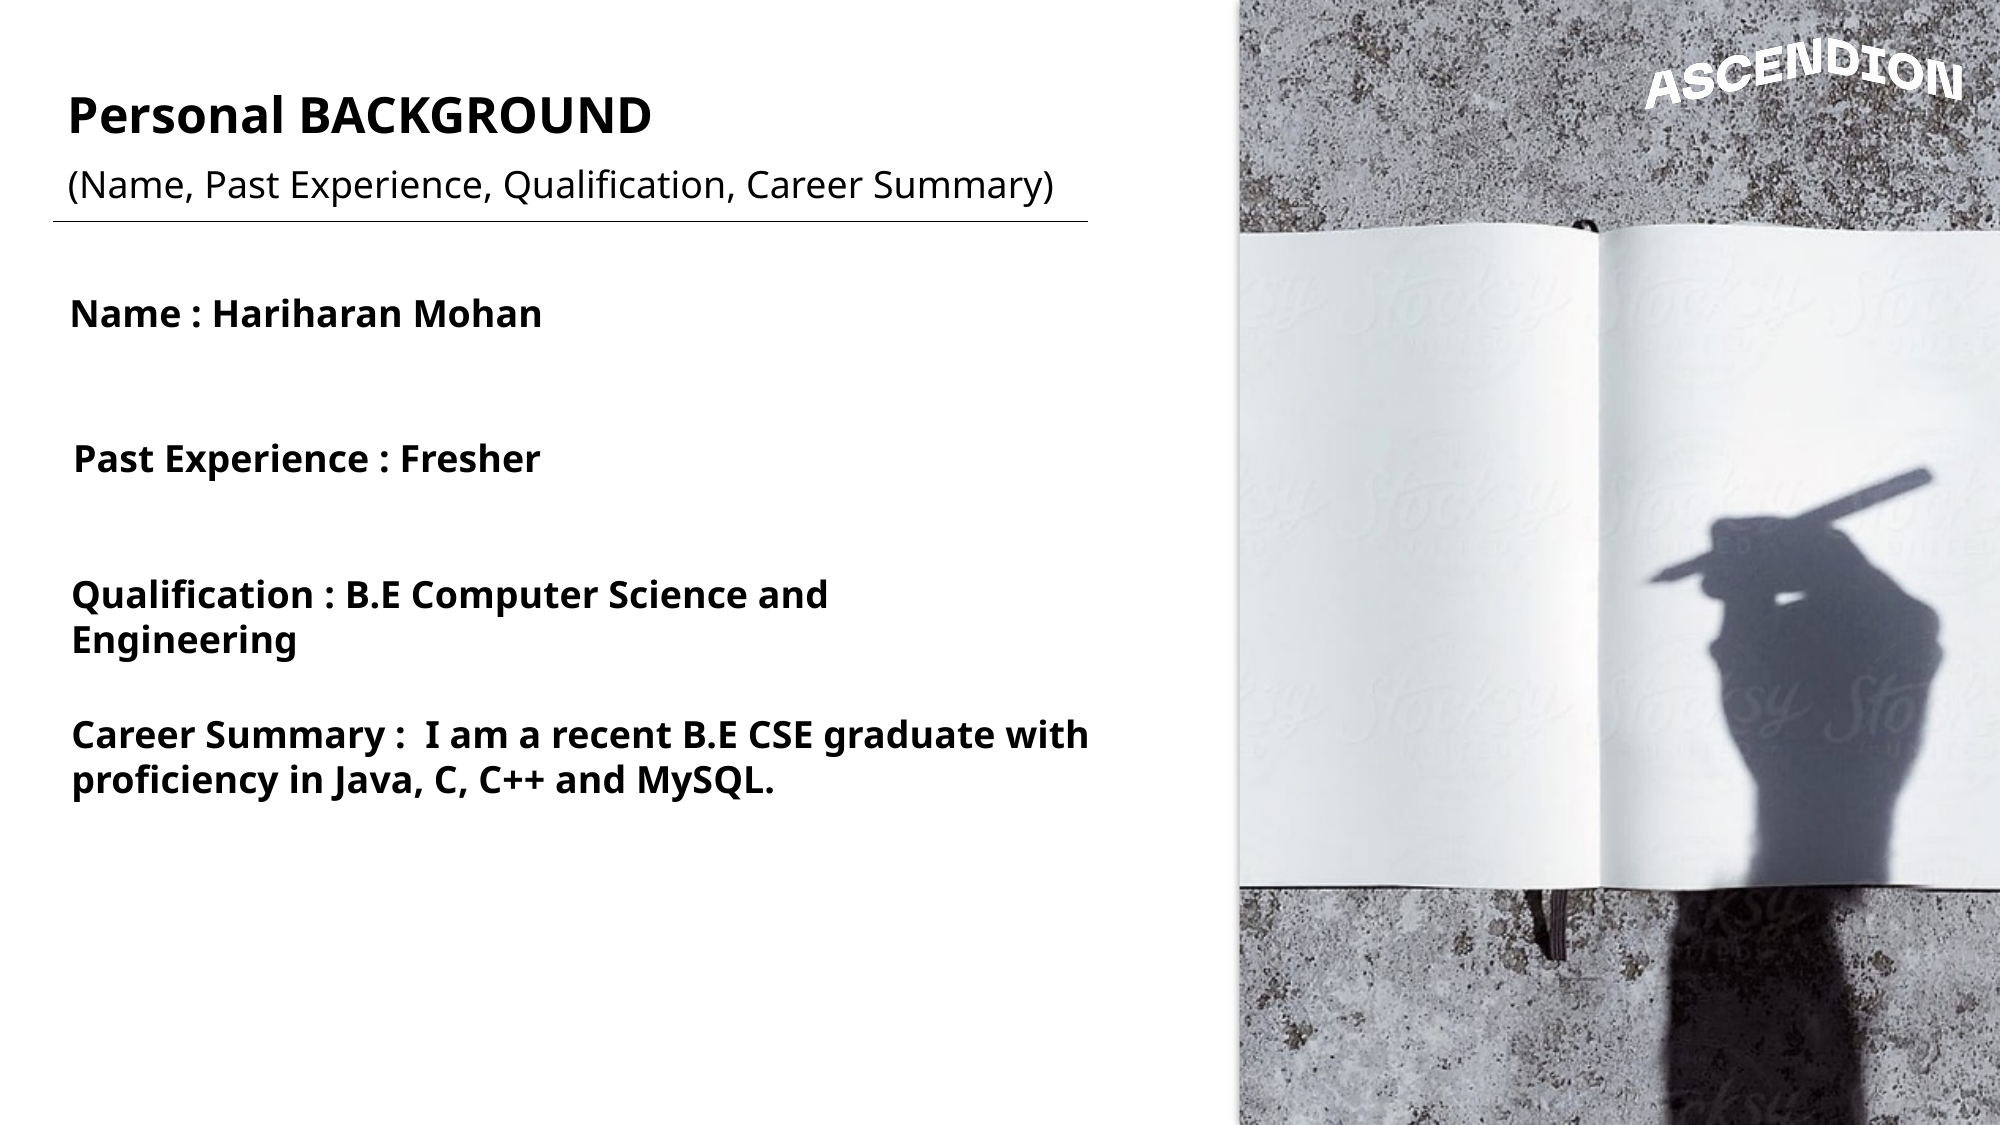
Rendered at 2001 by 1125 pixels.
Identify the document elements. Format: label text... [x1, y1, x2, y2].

picture [1239, 0, 2000, 1125]
text_box Career Summary : I am a recent B.E CSE graduate with proficiency in Java, C, C++ and MySQL. [56, 703, 1145, 809]
text_box (Name, Past Experience, Qualification, Career Summary) [53, 154, 1233, 214]
text_box Past Experience : Fresher [58, 427, 570, 488]
text_box Qualification : B.E Computer Science and Engineering [56, 563, 915, 669]
text_box Name : Hariharan Mohan [54, 282, 589, 343]
text_box Personal BACKGROUND [53, 76, 854, 152]
